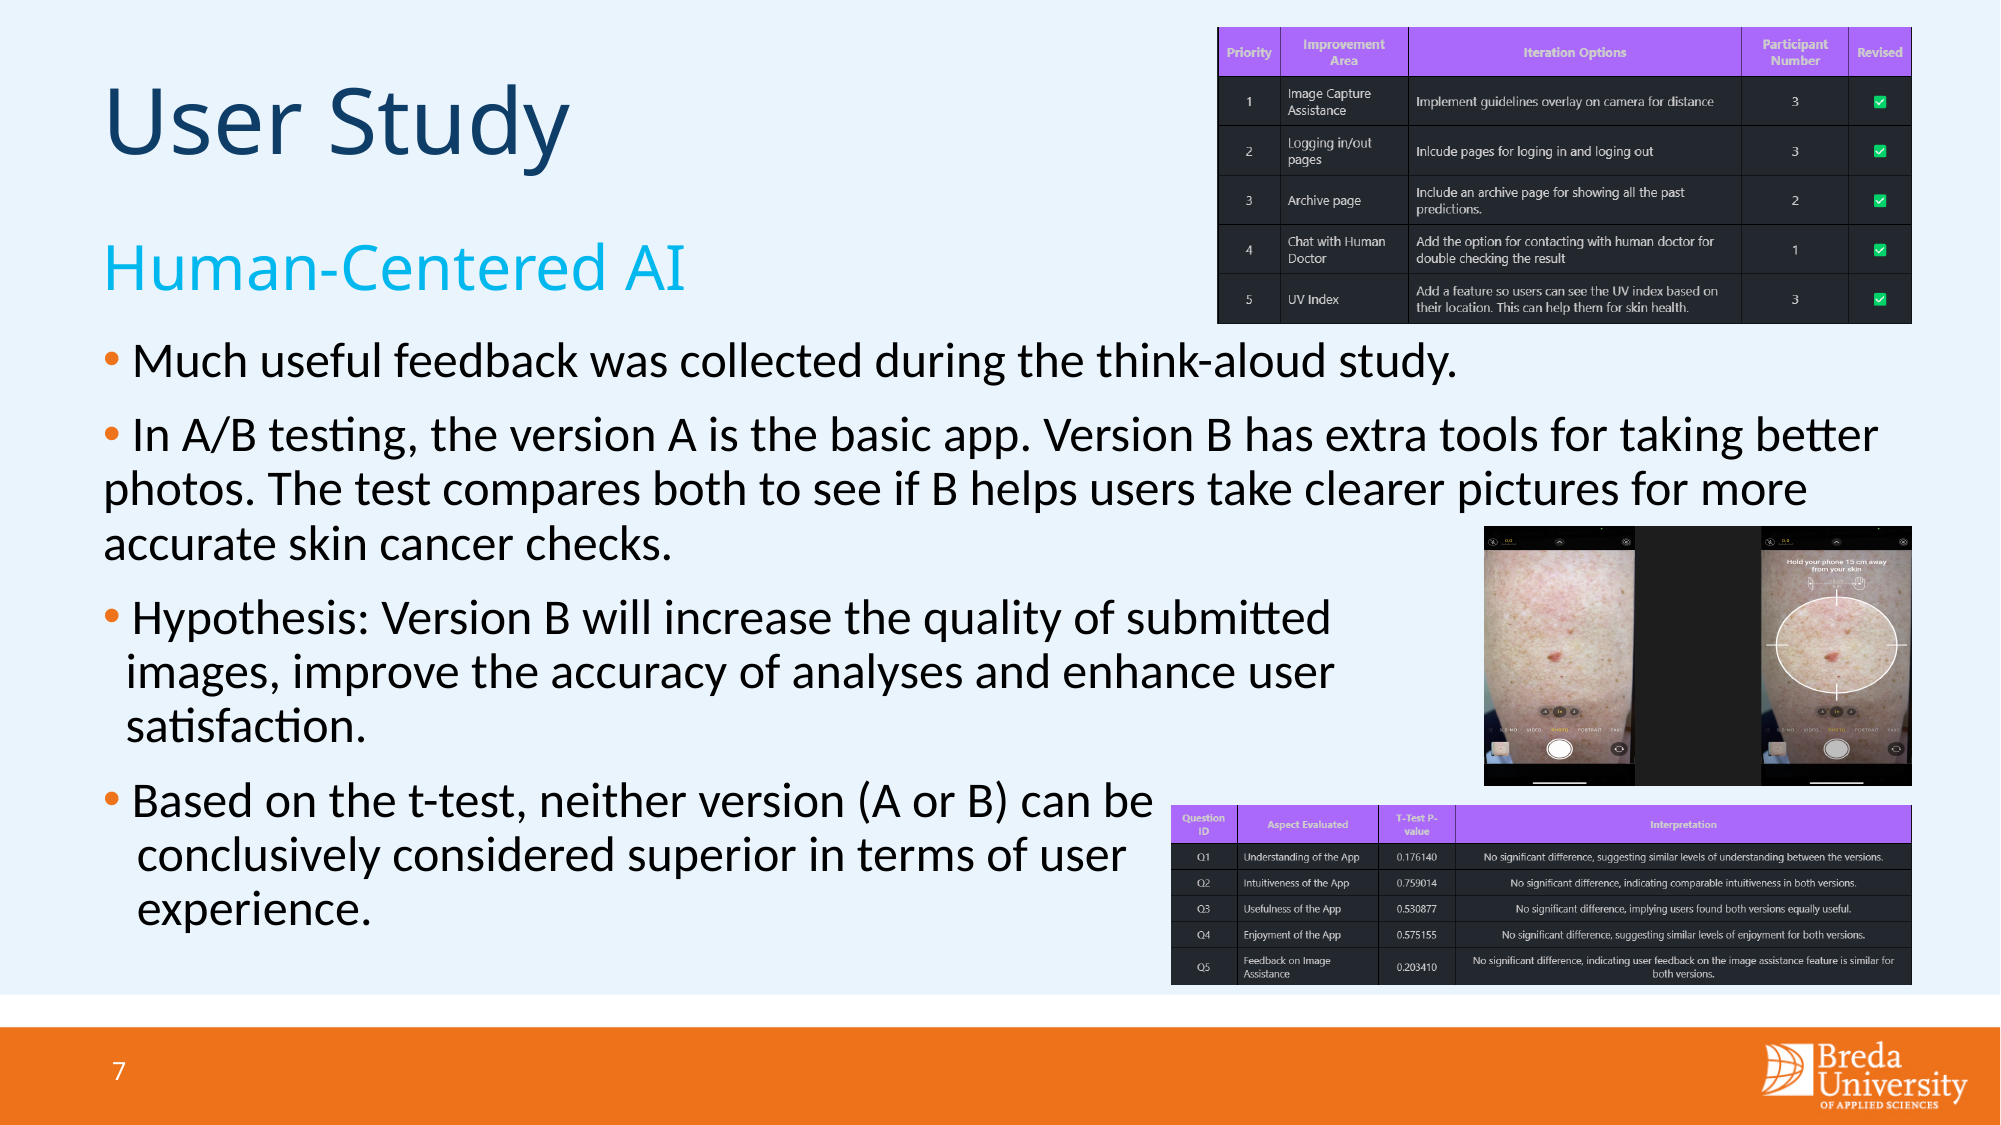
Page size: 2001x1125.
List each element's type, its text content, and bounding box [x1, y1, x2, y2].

picture [0, 0, 2001, 1125]
title User Study [88, 67, 1217, 210]
slide_number 7 [97, 1042, 198, 1103]
list Human-Centered AI [88, 229, 1217, 307]
list Much useful feedback was collected during the think-aloud study. In A/B testing, the version A is the basic app. Version B has extra tools for taking better photos. The test compares both to see if B helps users take clearer pictures for more accurate skin cancer checks. Hypothesis: Version B will increase the quality of submitted images, improve the accuracy of analyses and enhance user satisfaction. Based on the t-test, neither version (A or B) can be conclusively considered superior in terms of user experience. [88, 326, 1917, 1058]
title User Study [1912, 67, 1917, 210]
list Human-Centered AI [1912, 229, 1917, 307]
